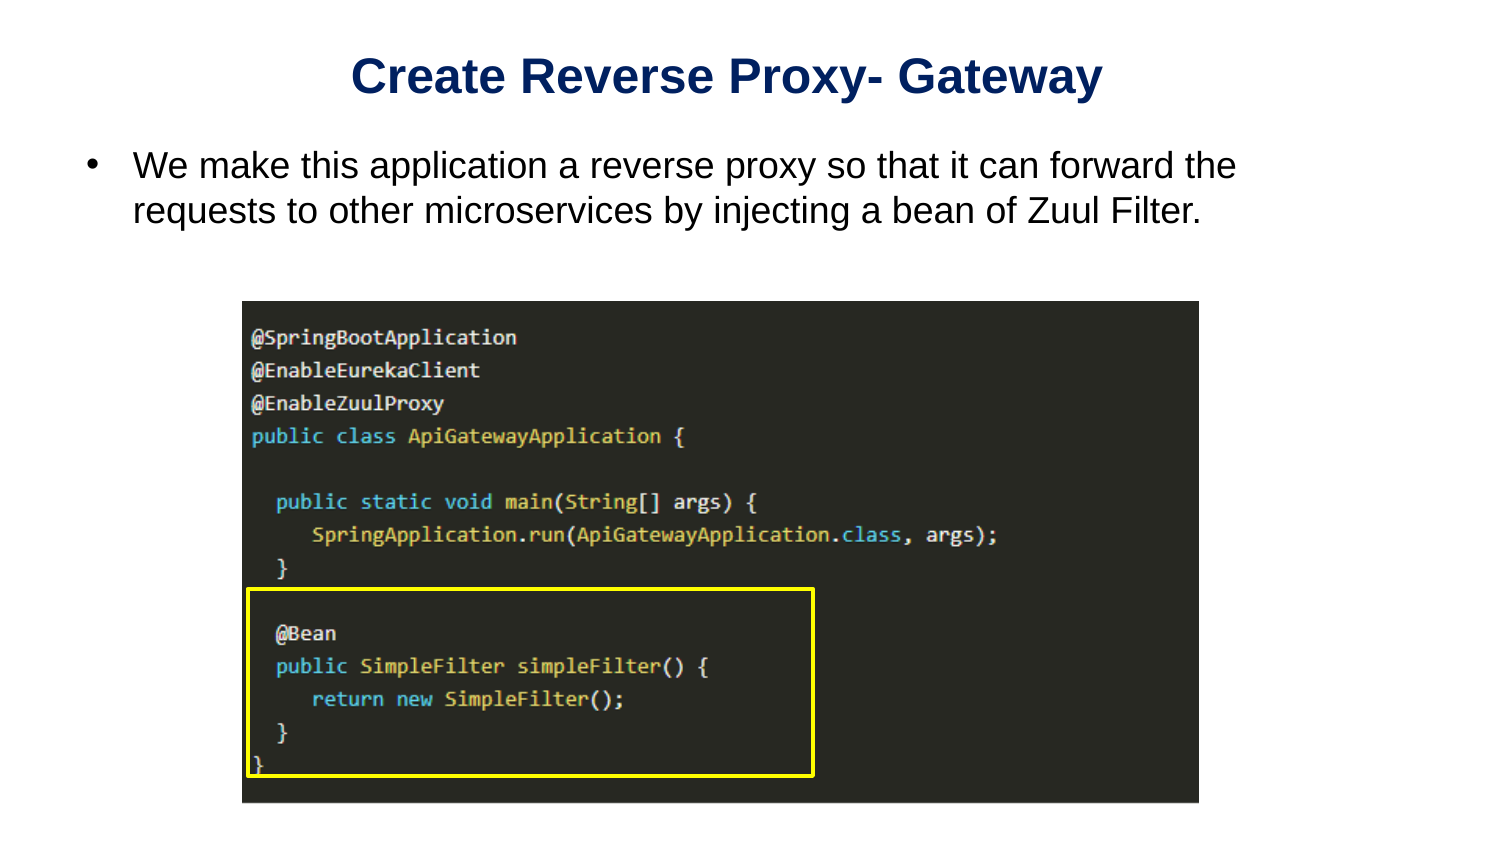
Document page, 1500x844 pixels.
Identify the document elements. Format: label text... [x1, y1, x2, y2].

picture [241, 300, 1199, 808]
text_box Create Reverse Proxy- Gateway [200, 36, 1241, 112]
text_box We make this application a reverse proxy so that it can forward the requests to other microservices by injecting a bean of Zuul Filter. [71, 133, 1343, 239]
